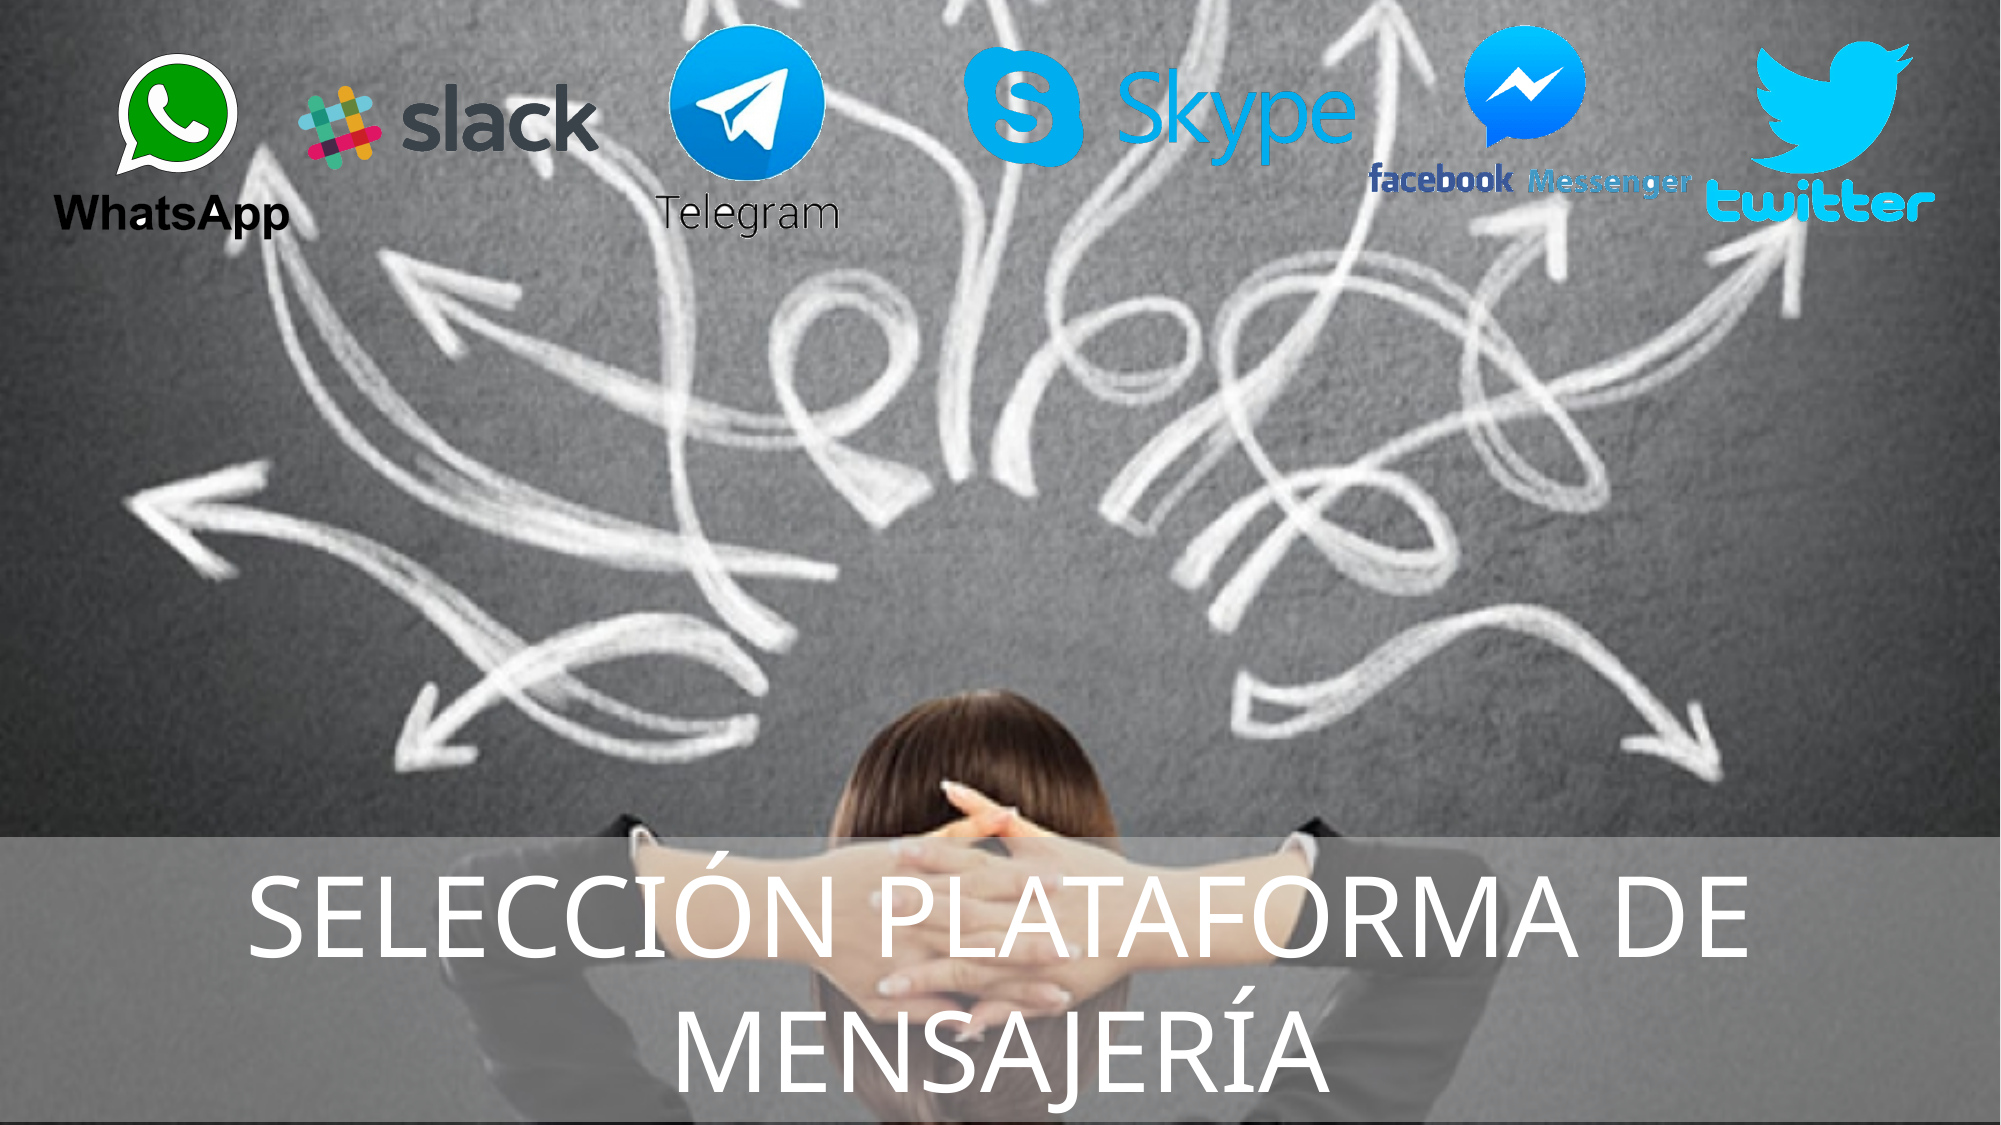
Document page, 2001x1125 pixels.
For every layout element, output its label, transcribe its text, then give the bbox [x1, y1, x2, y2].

text_box SELECCIÓN PLATAFORMA DE MENSAJERÍA [0, 837, 2000, 1122]
picture [0, 0, 2001, 1125]
